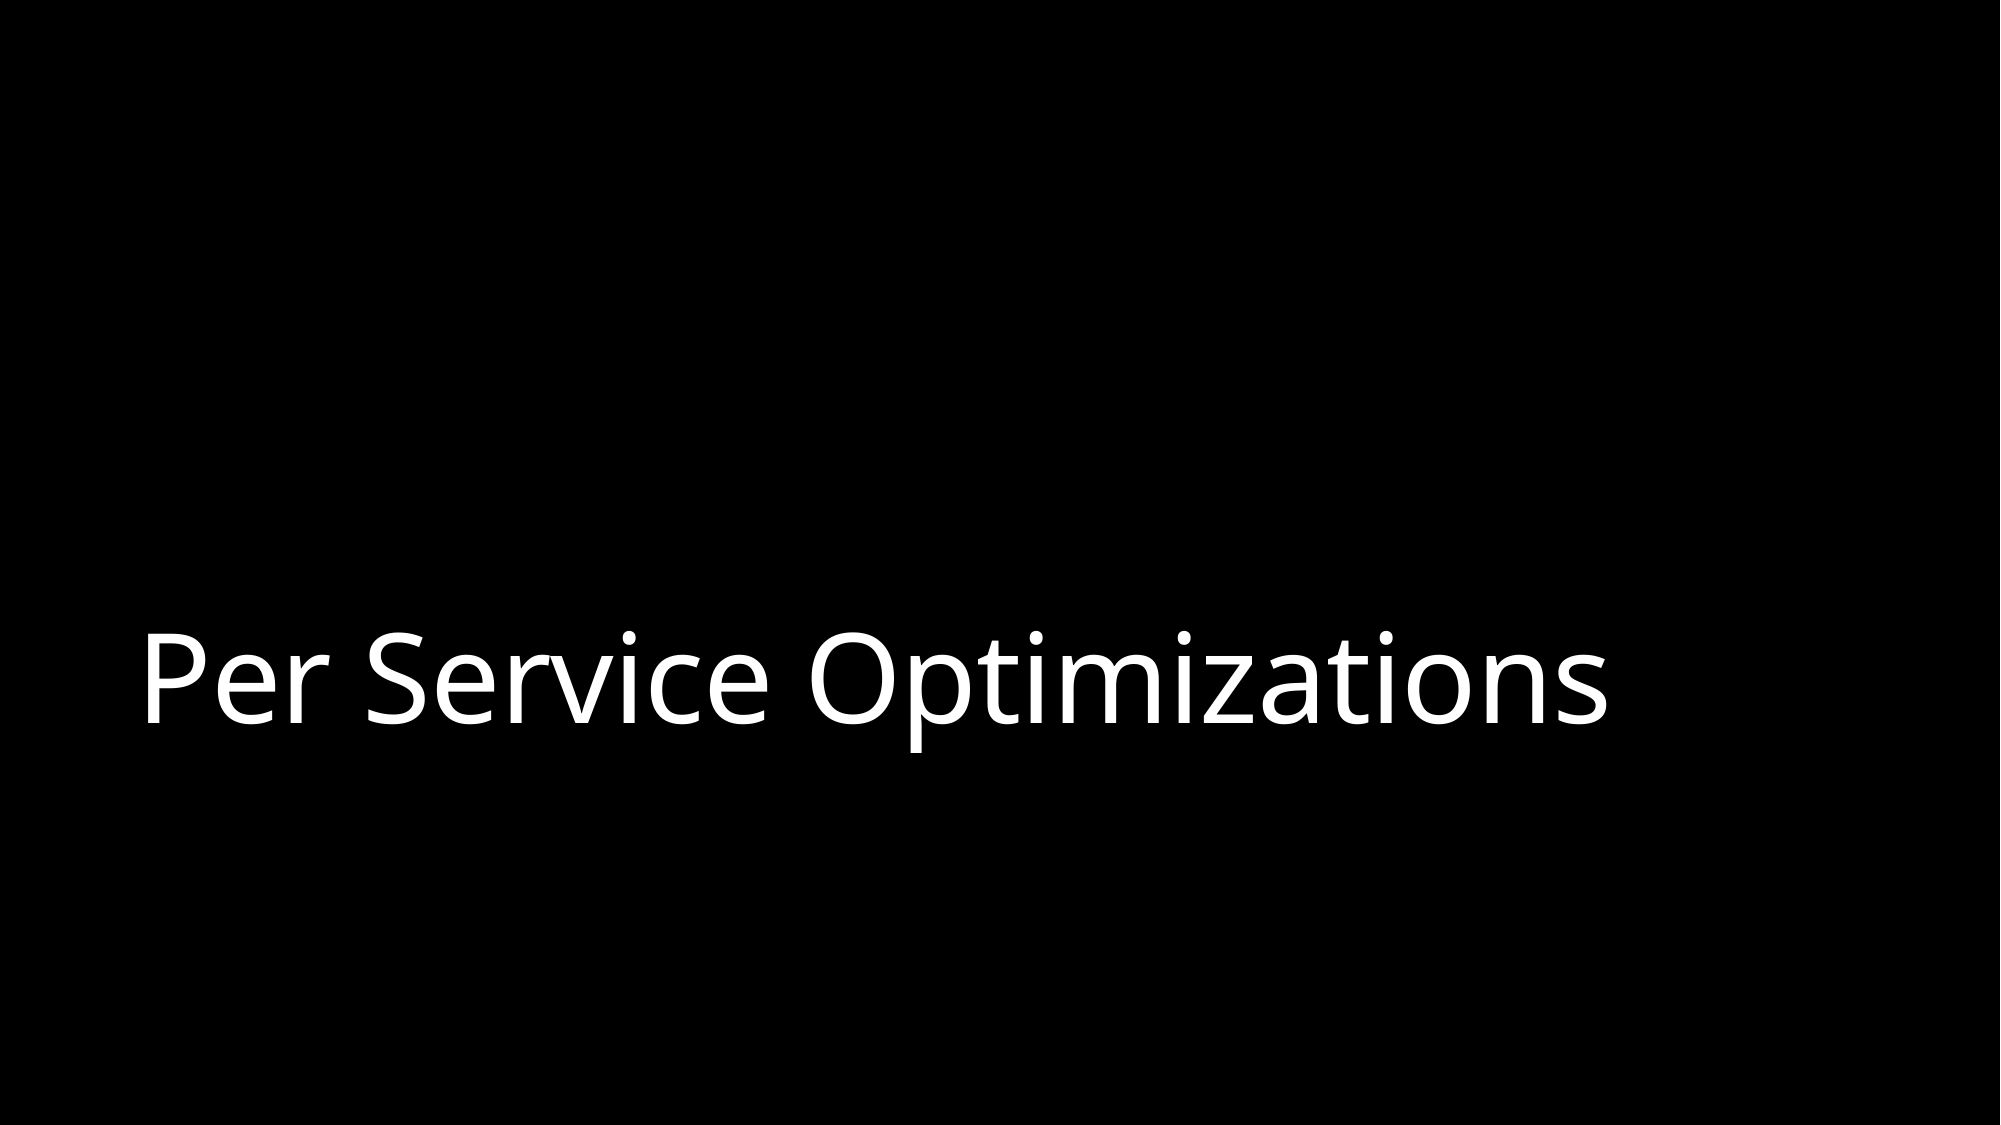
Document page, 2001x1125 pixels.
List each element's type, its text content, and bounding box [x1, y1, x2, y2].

title Per Service Optimizations [136, 280, 1862, 749]
